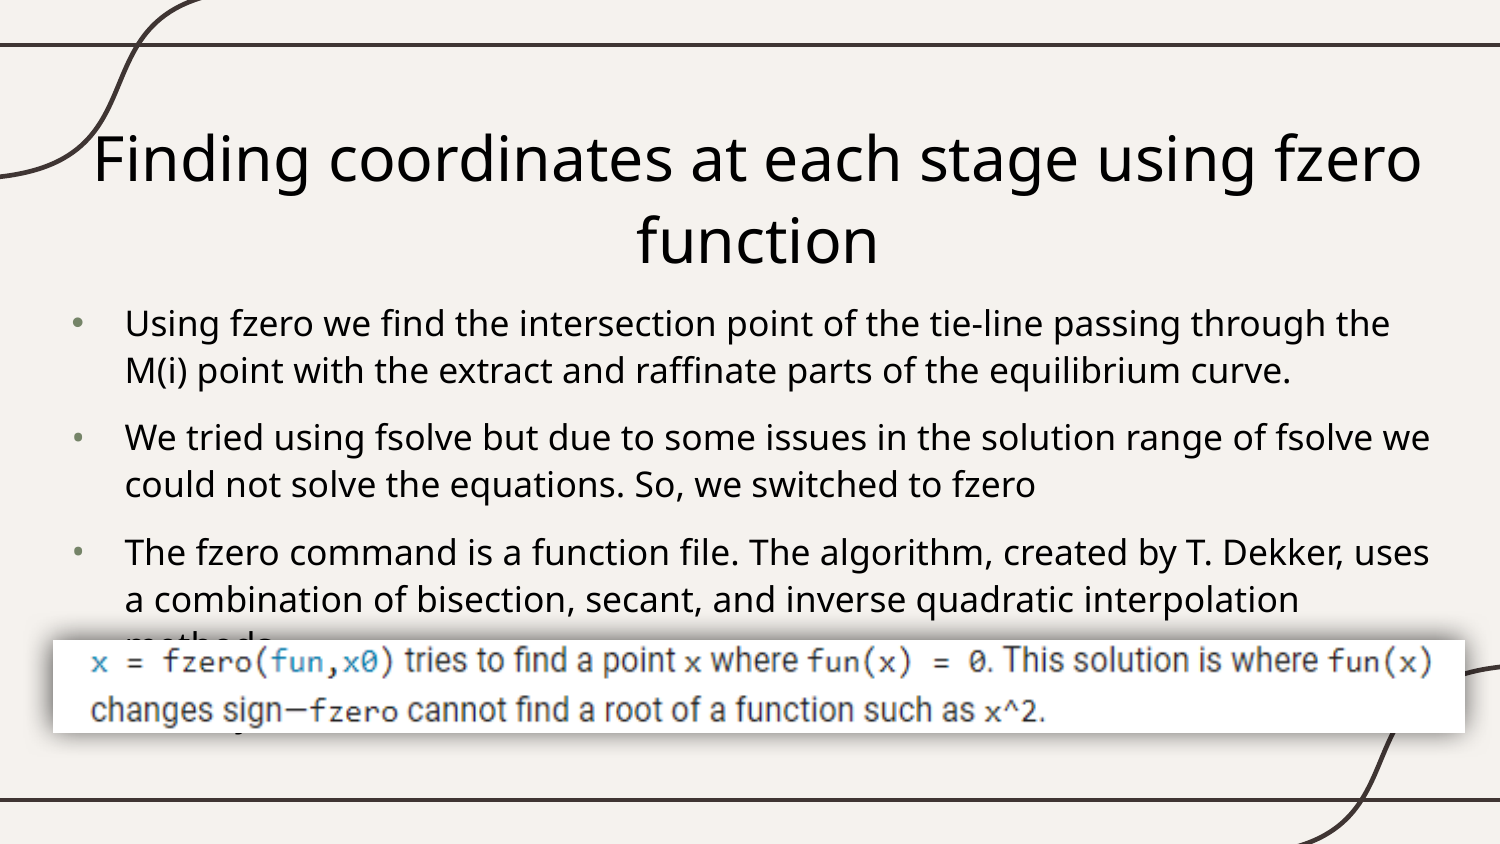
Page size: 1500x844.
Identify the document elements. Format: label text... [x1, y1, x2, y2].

picture [52, 640, 1465, 733]
subtitle Finding coordinates at each stage using fzero function Using fzero we find the intersection point of the tie-line passing through the M(i) point with the extract and raffinate parts of the equilibrium curve. We tried using fsolve but due to some issues in the solution range of fsolve we could not solve the equations. So, we switched to fzero The fzero command is a function file. The algorithm, created by T. Dekker, uses a combination of bisection, secant, and inverse quadratic interpolation methods. fzero syntax [53, 96, 1465, 614]
